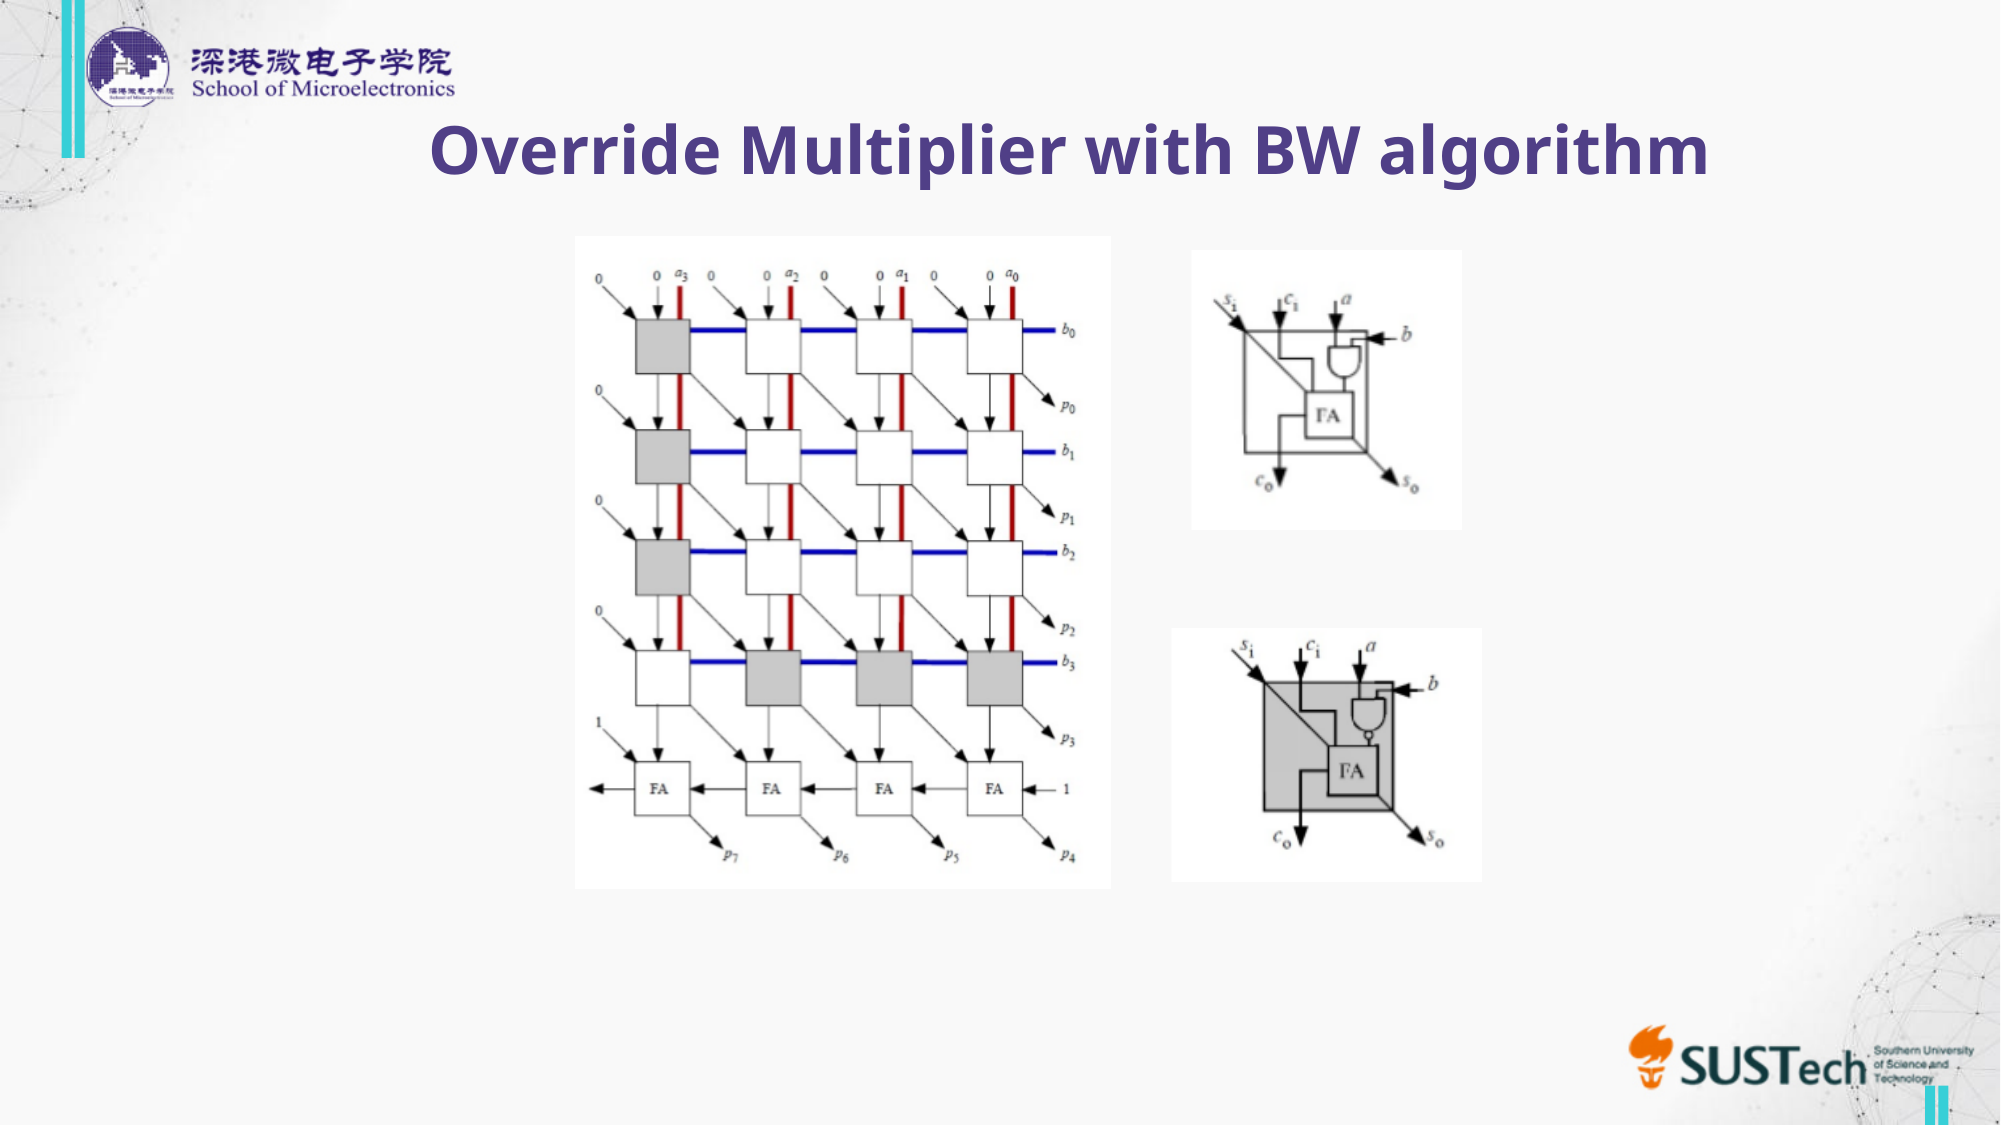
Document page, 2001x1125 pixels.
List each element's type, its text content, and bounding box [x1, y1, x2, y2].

text_box Override Multiplier with BW algorithm [413, 100, 1807, 196]
picture [0, 0, 2001, 1125]
